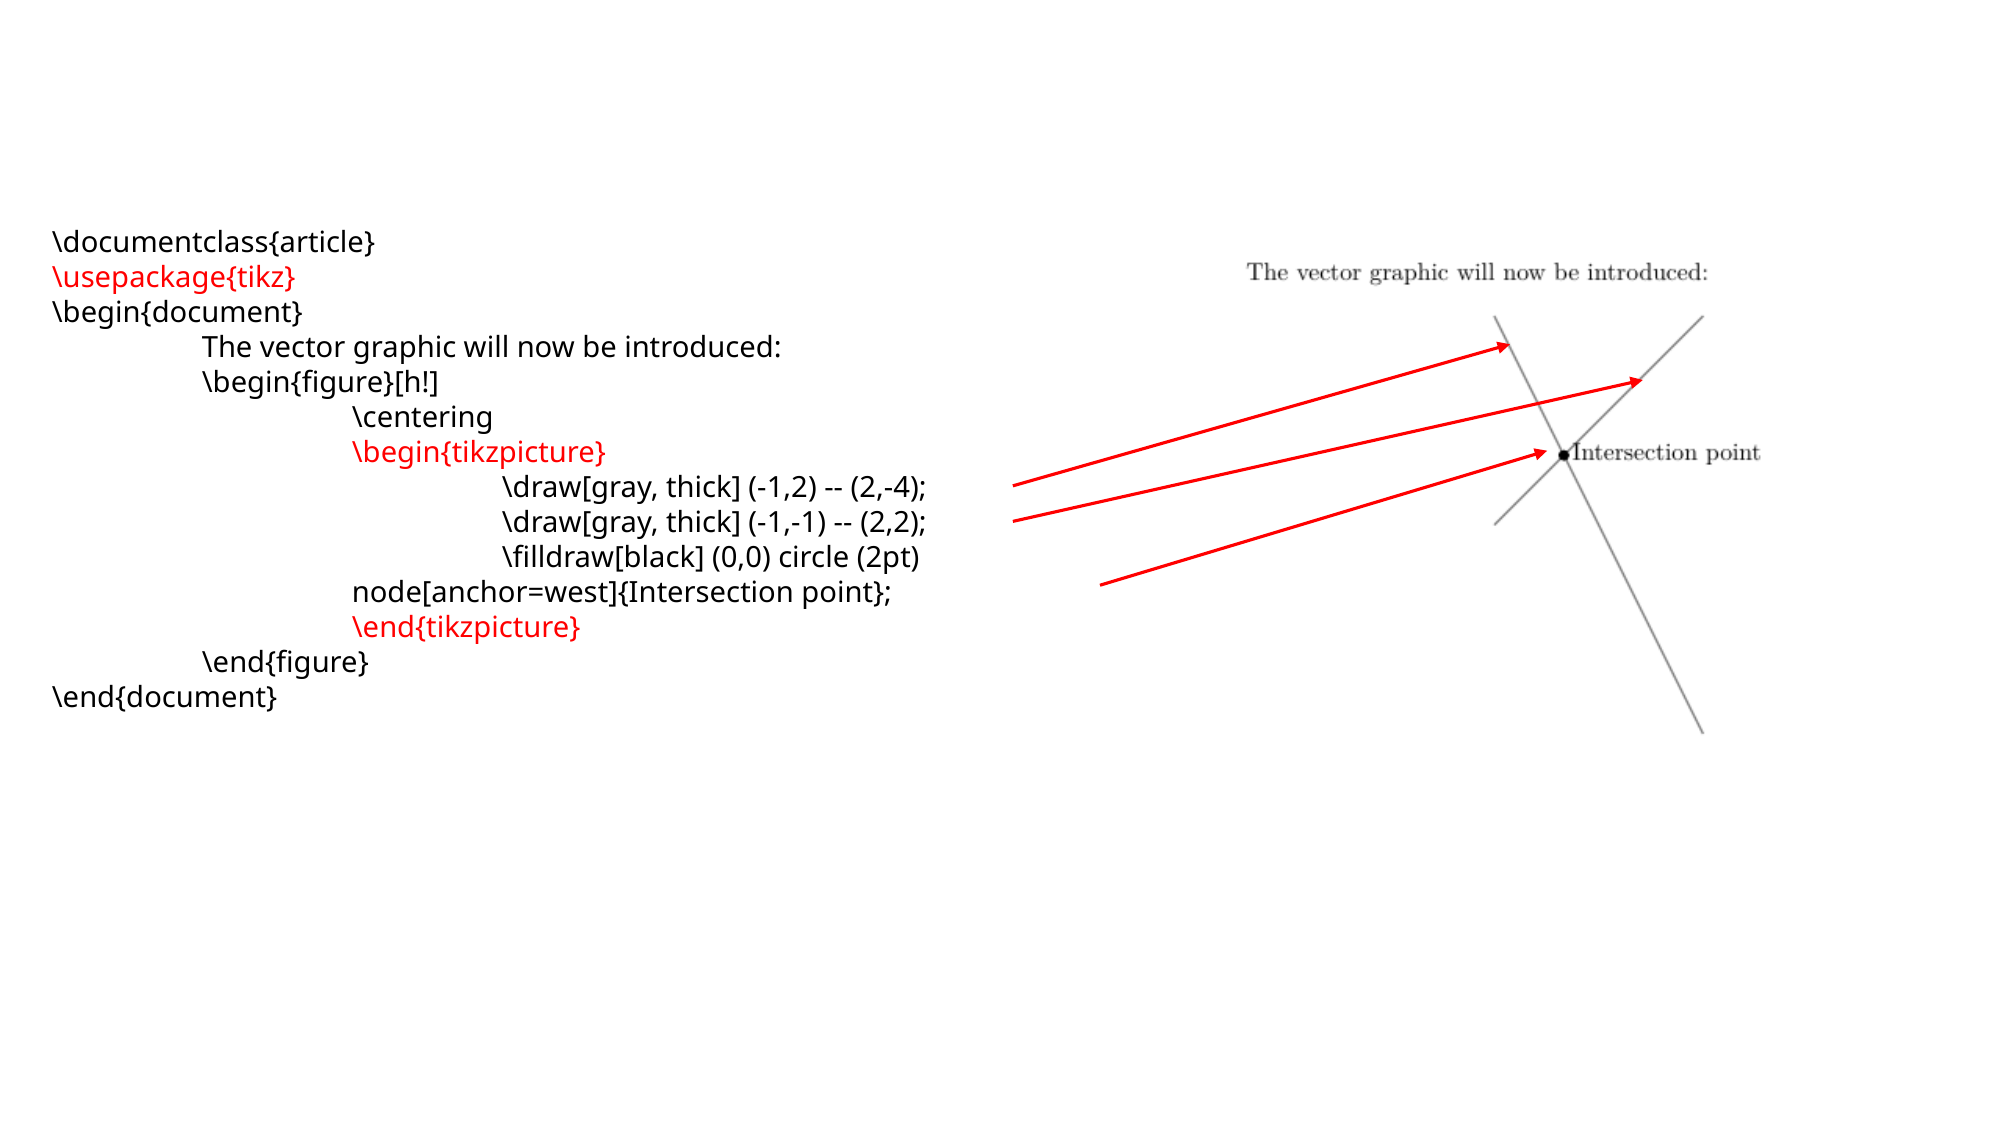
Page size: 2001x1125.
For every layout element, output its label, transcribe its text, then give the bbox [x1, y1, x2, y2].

picture [1223, 215, 1818, 756]
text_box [1099, 450, 1548, 586]
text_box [1012, 343, 1511, 379]
text_box \documentclass{article} \usepackage{tikz} \begin{document} The vector graphic will now be introduced: \begin{figure}[h!] \centering \begin{tikzpicture} \draw[gray, thick] (-1,2) -- (2,-4); \draw[gray, thick] (-1,-1) -- (2,2); \filldraw[black] (0,0) circle (2pt) node[anchor=west]{Intersection point}; \end{tikzpicture} \end{figure} \end{document} [37, 216, 1223, 721]
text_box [1012, 379, 1644, 522]
